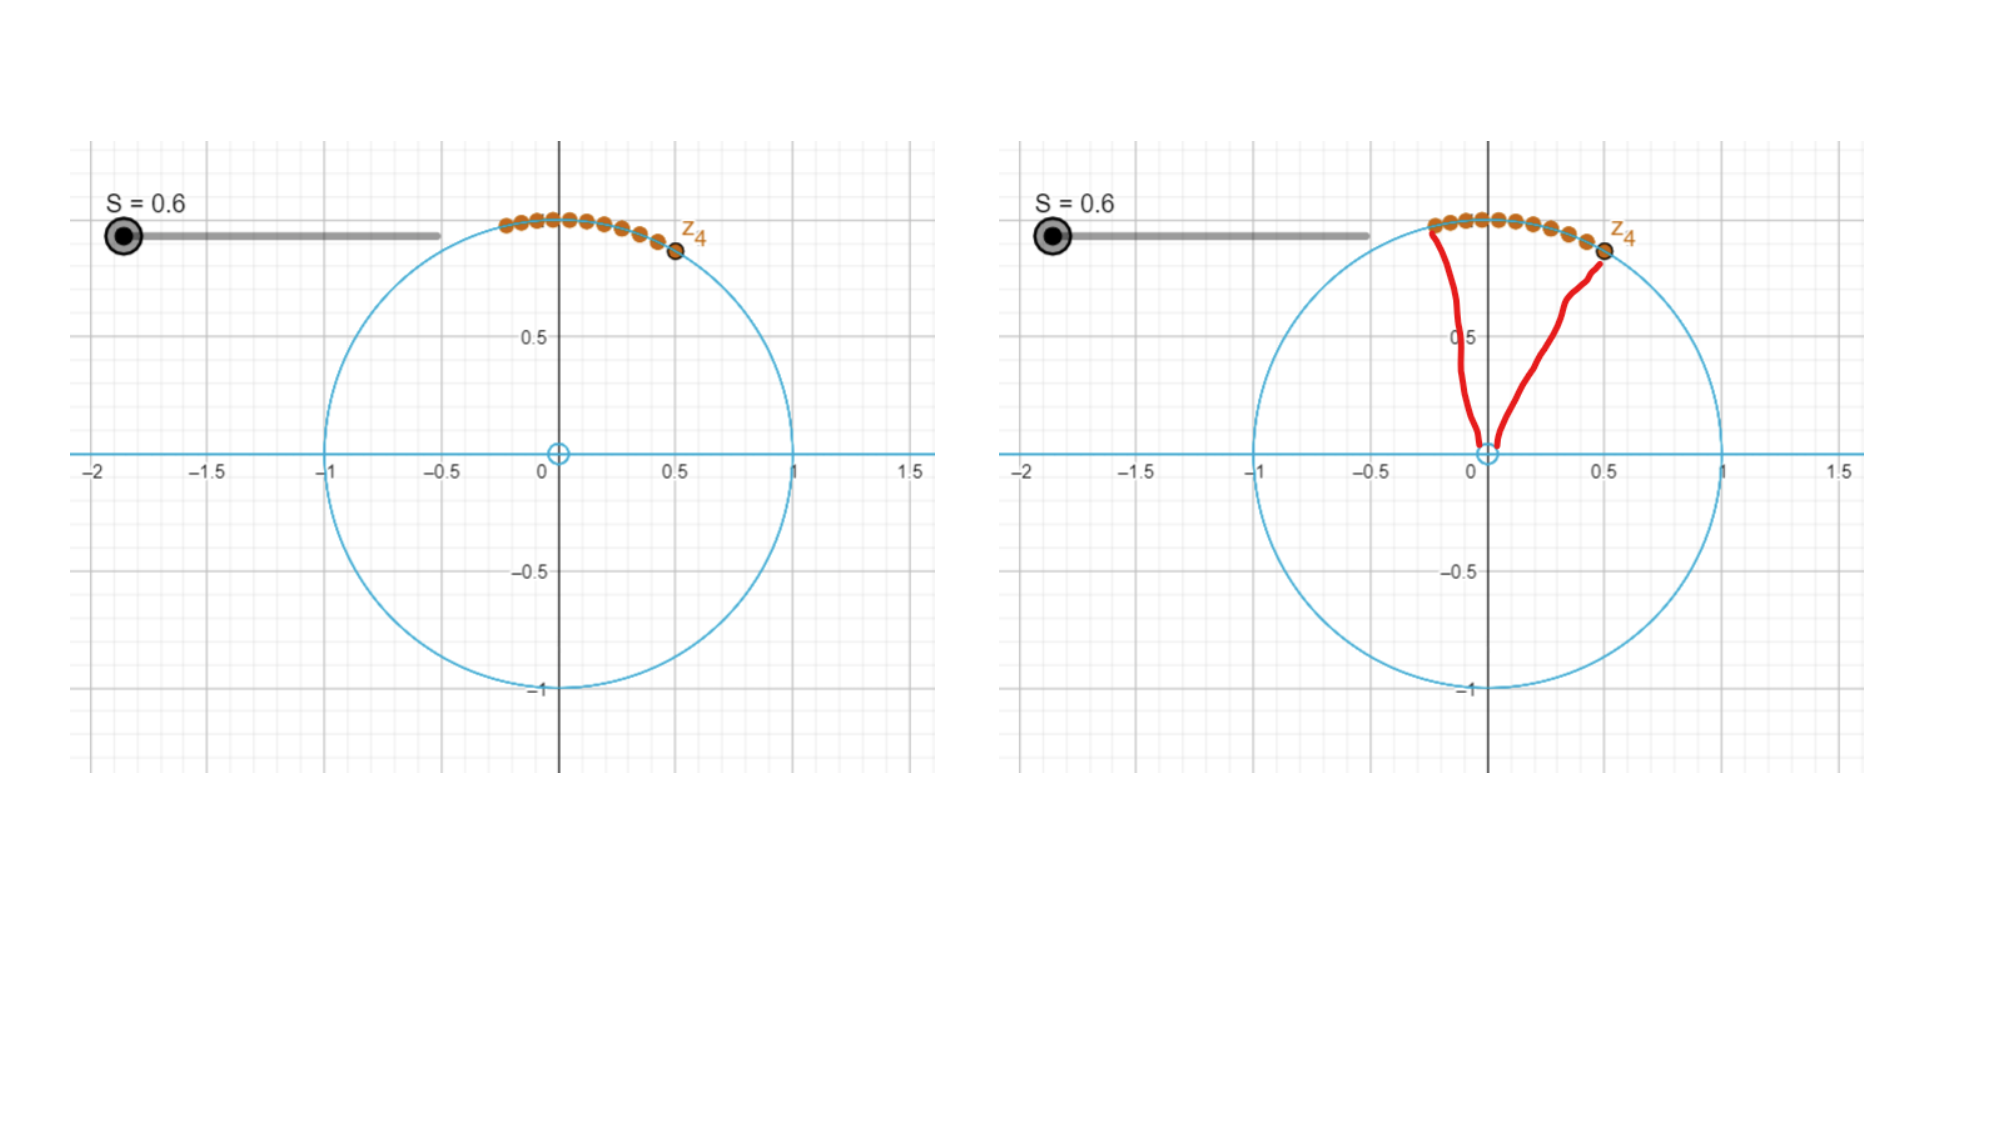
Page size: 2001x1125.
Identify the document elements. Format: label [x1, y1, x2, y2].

picture [999, 141, 1864, 773]
picture [70, 141, 935, 773]
